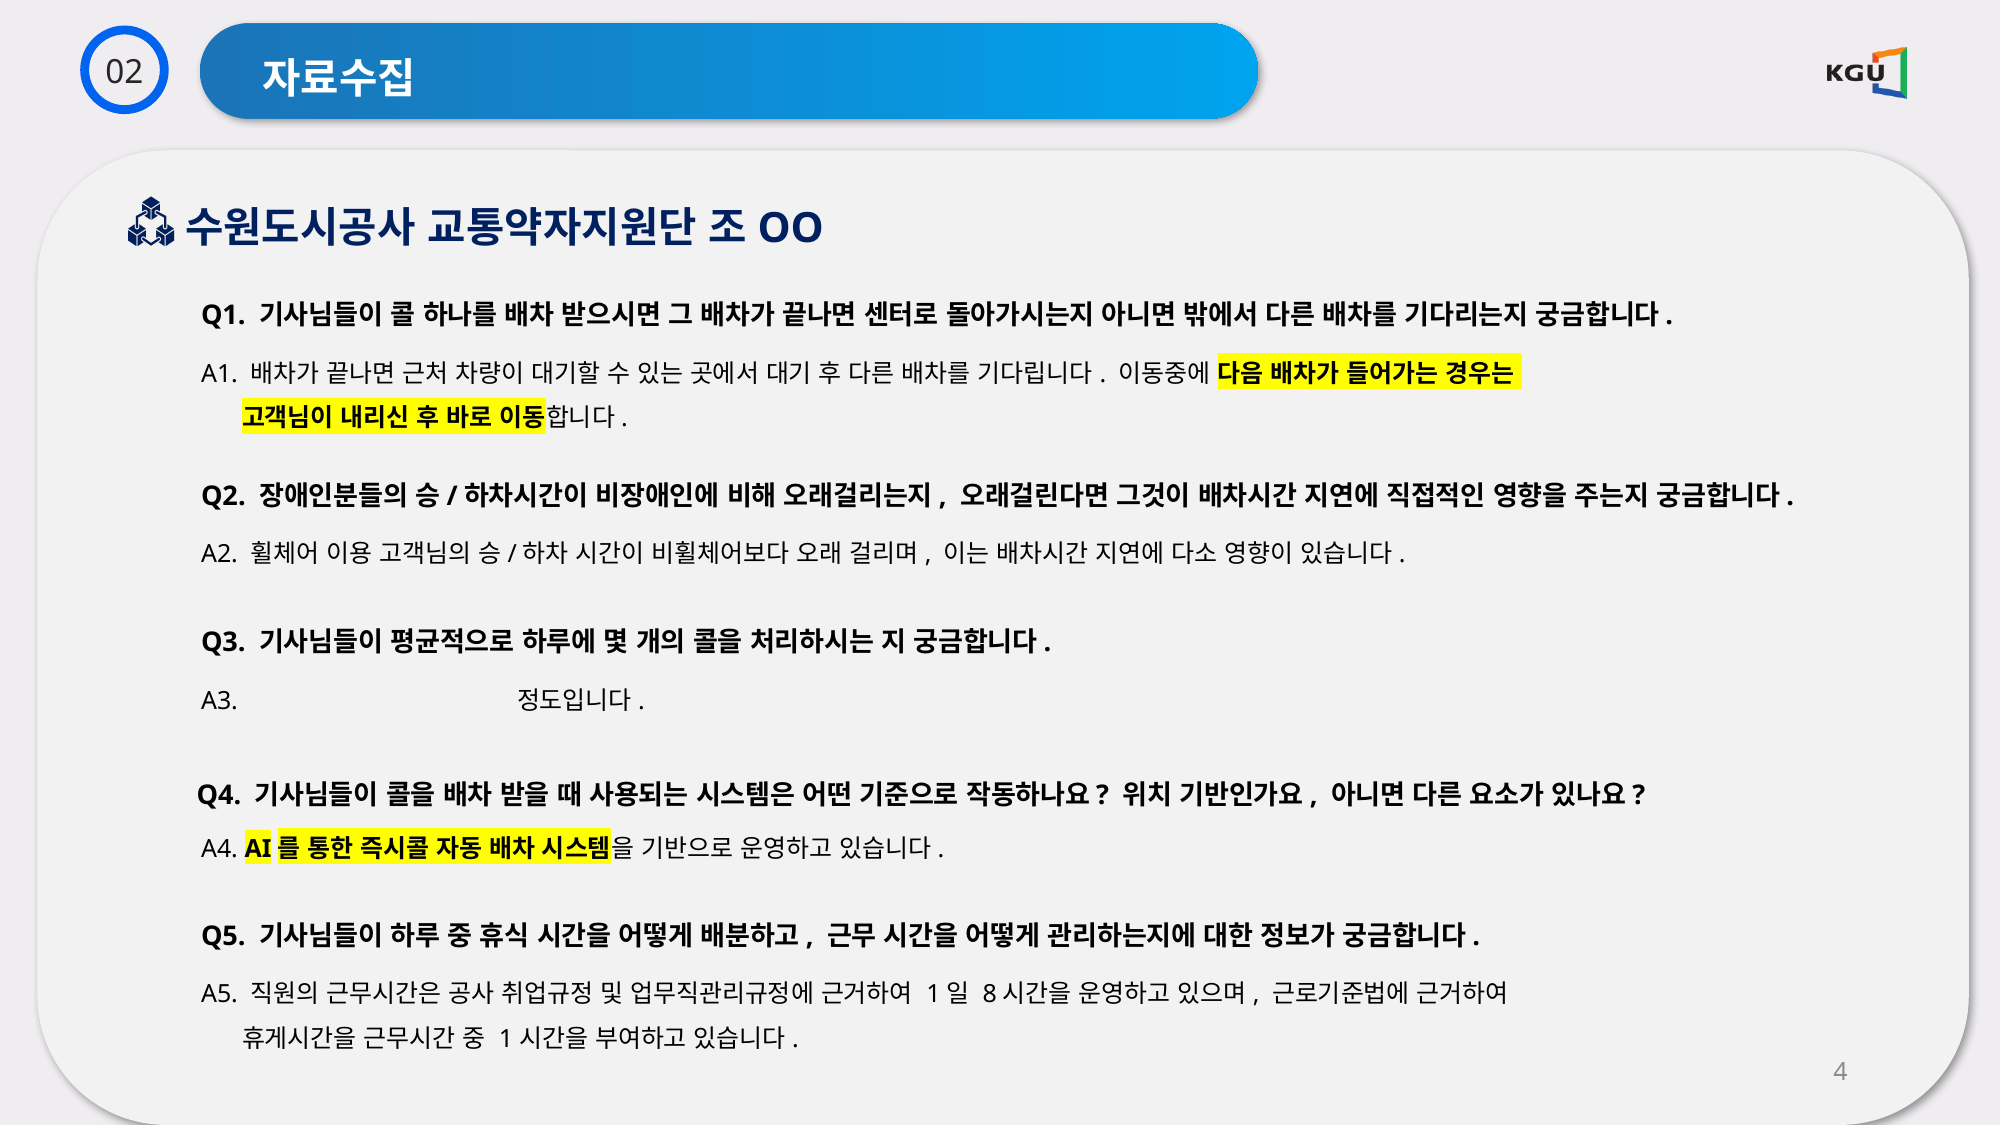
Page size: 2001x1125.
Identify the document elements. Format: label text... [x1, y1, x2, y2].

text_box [186, 454, 1930, 571]
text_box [181, 753, 1849, 865]
text_box [36, 149, 1970, 1125]
text_box [198, 22, 1260, 120]
picture [124, 192, 178, 251]
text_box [186, 601, 1849, 723]
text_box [186, 894, 1849, 1056]
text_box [186, 273, 1858, 435]
text_box 수원도시공사 교통약자지원단 조OO [170, 168, 1654, 259]
picture [1825, 45, 1908, 100]
text_box 02 [83, 28, 166, 111]
slide_number 4 [1412, 1042, 1863, 1103]
text_box 자료수집 [247, 34, 1175, 110]
